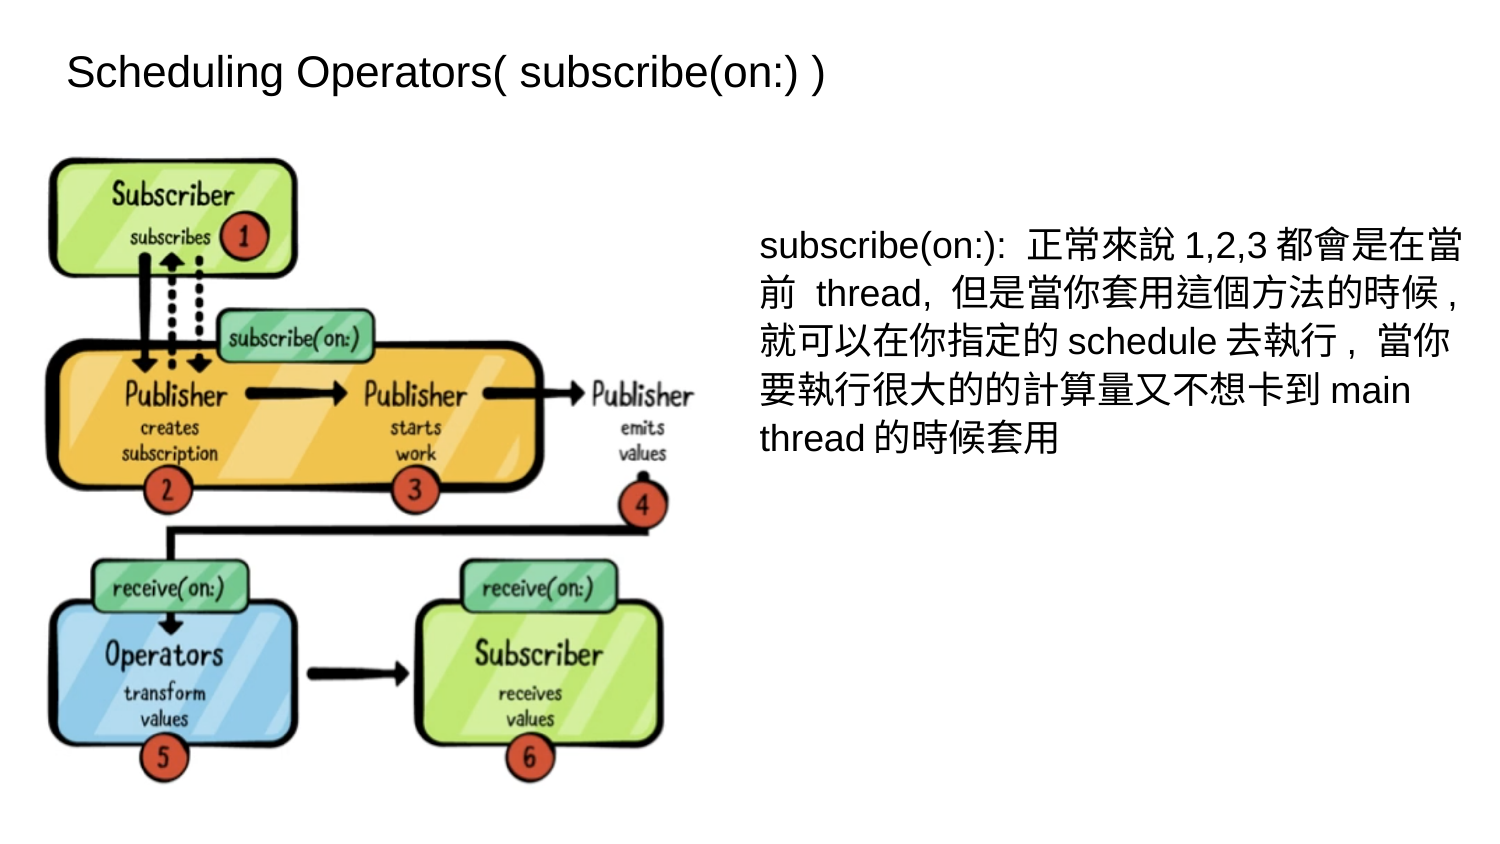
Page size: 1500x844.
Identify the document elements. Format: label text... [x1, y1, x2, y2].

picture [24, 135, 751, 803]
list subscribe(on:): 正常來說1,2,3都會是在當前 thread, 但是當你套用這個方法的時候, 就可以在你指定的schedule去執行, 當你要執行很大的的計算量又不想卡到main thread的時候套用 [754, 203, 1500, 641]
title Scheduling Operators( subscribe(on:) ) [51, 19, 1449, 113]
